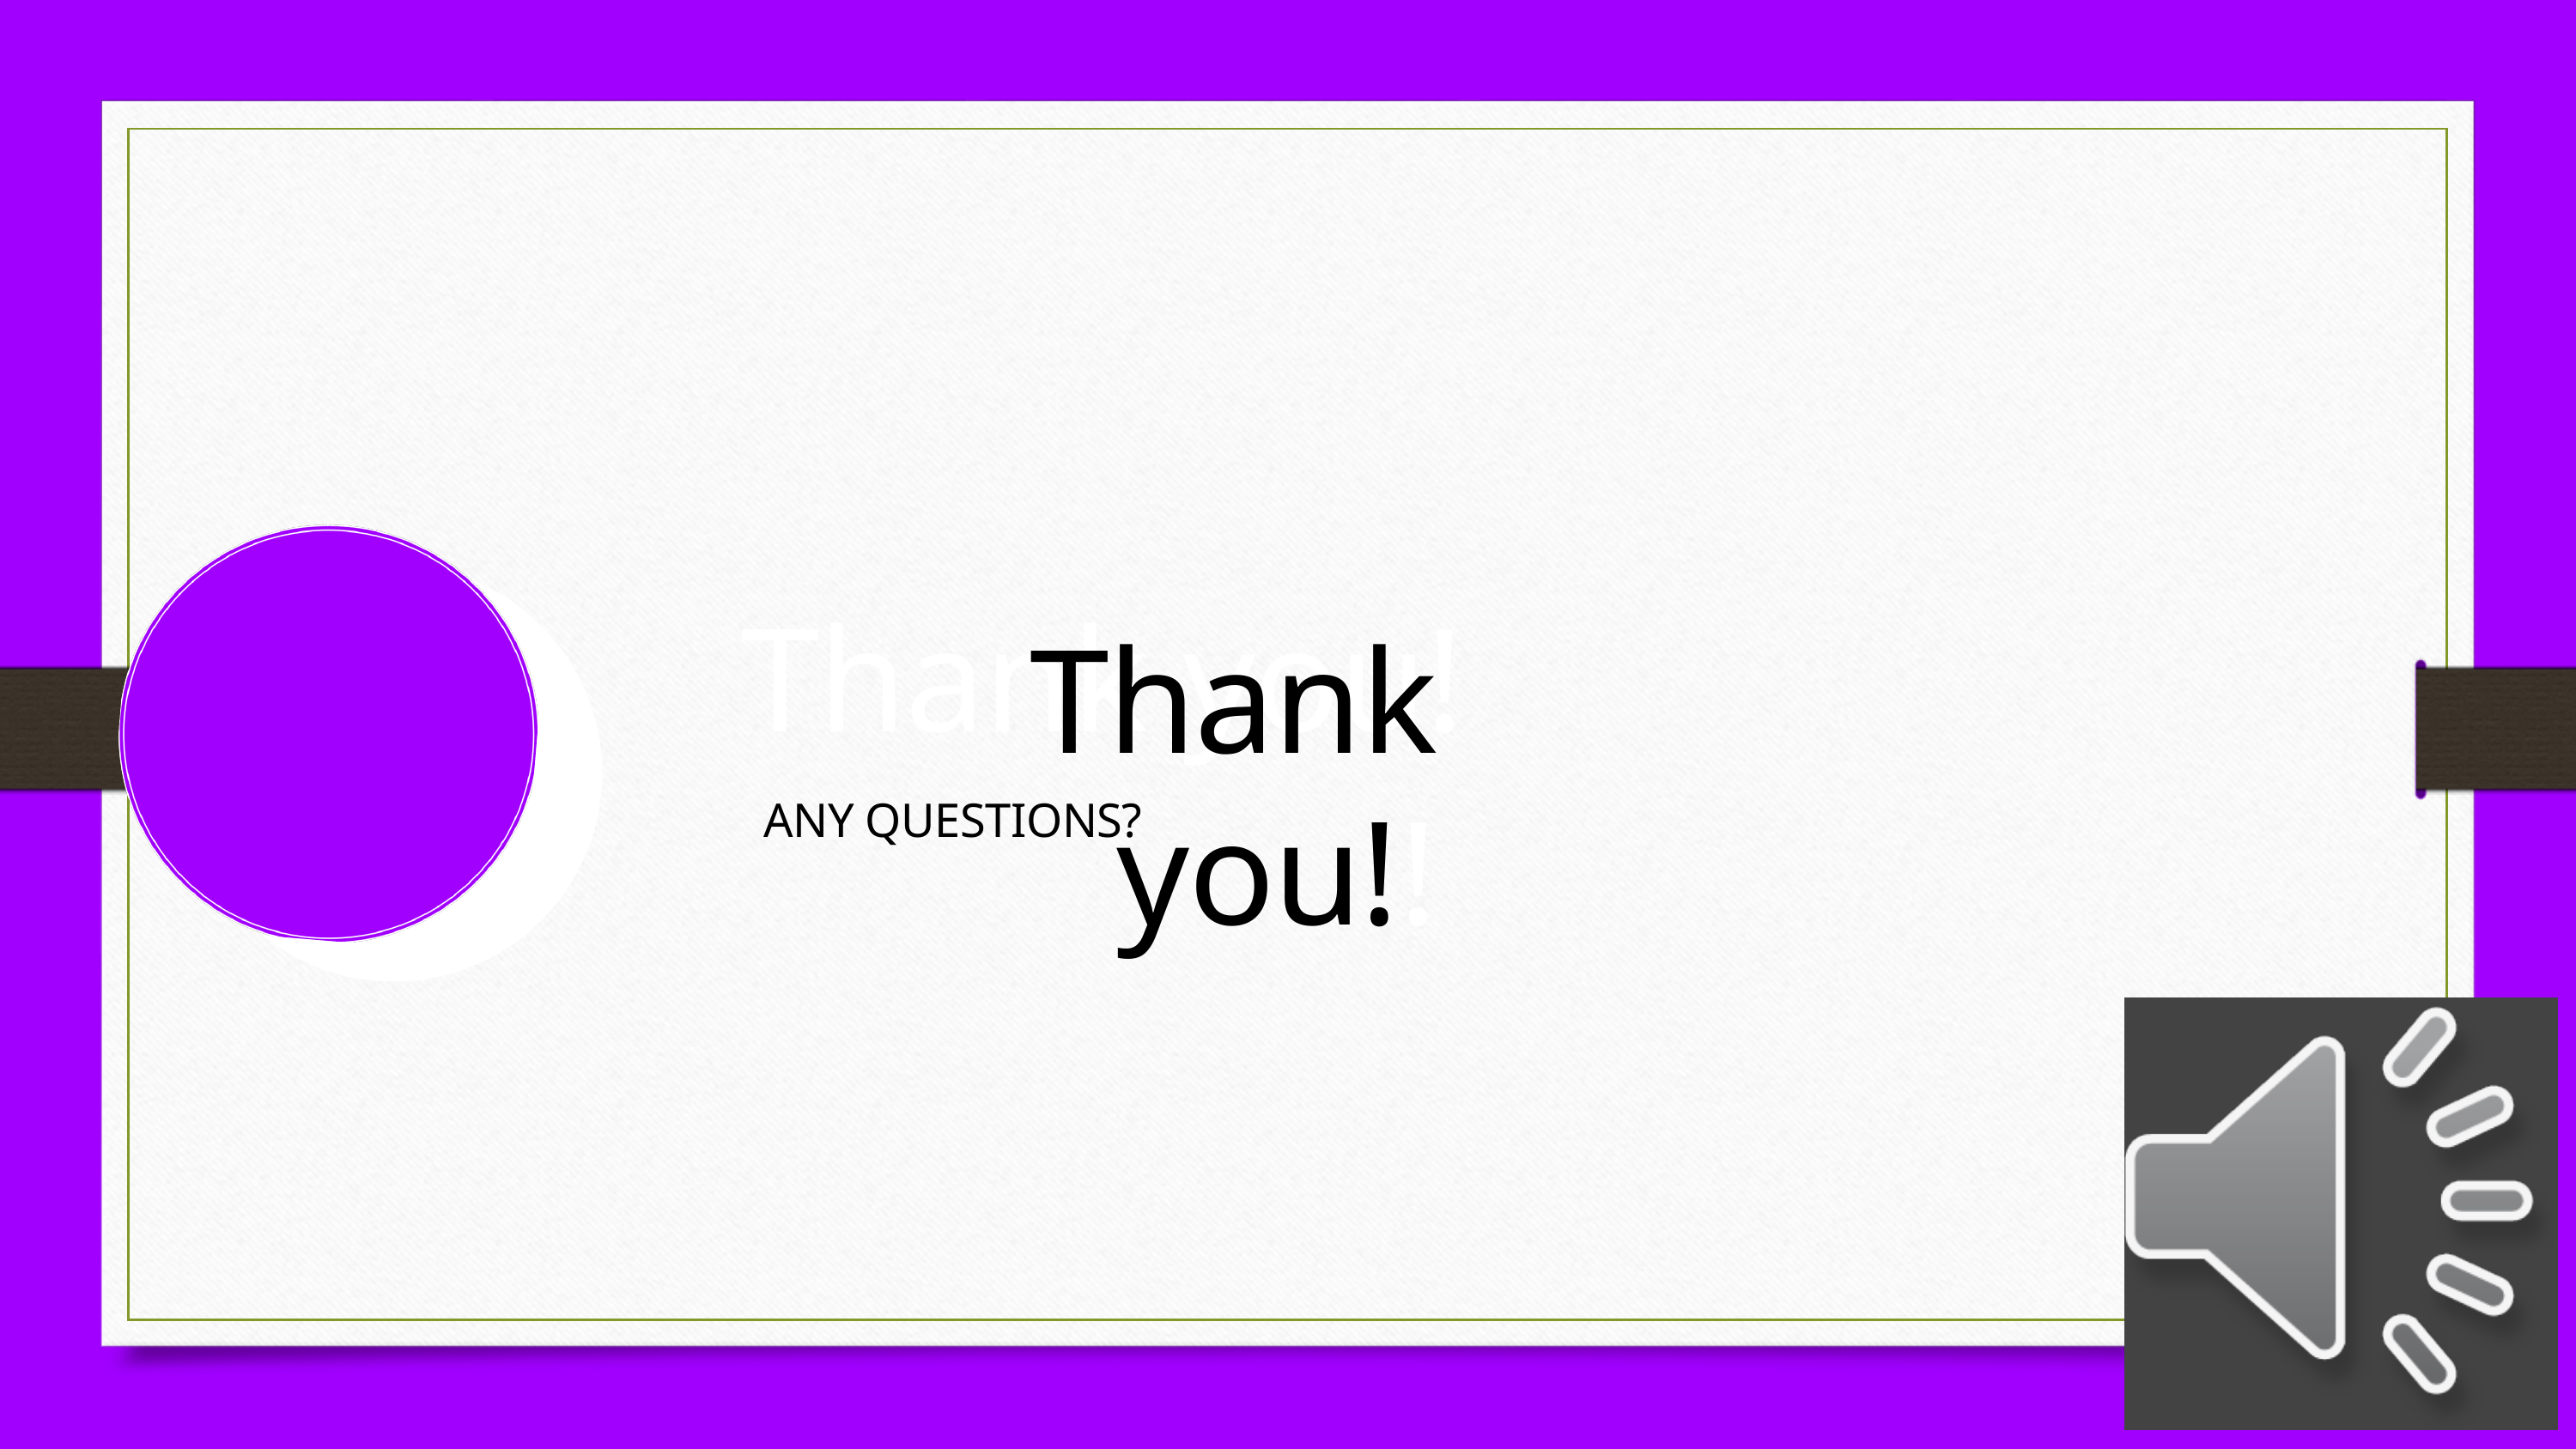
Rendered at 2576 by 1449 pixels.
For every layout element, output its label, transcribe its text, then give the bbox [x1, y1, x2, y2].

picture [0, 0, 2576, 1448]
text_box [102, 506, 603, 982]
text_box Thank you! [657, 588, 1465, 761]
text_box Thank you!! [678, 609, 1438, 954]
text_box ANY QUESTIONS? [763, 781, 1522, 847]
